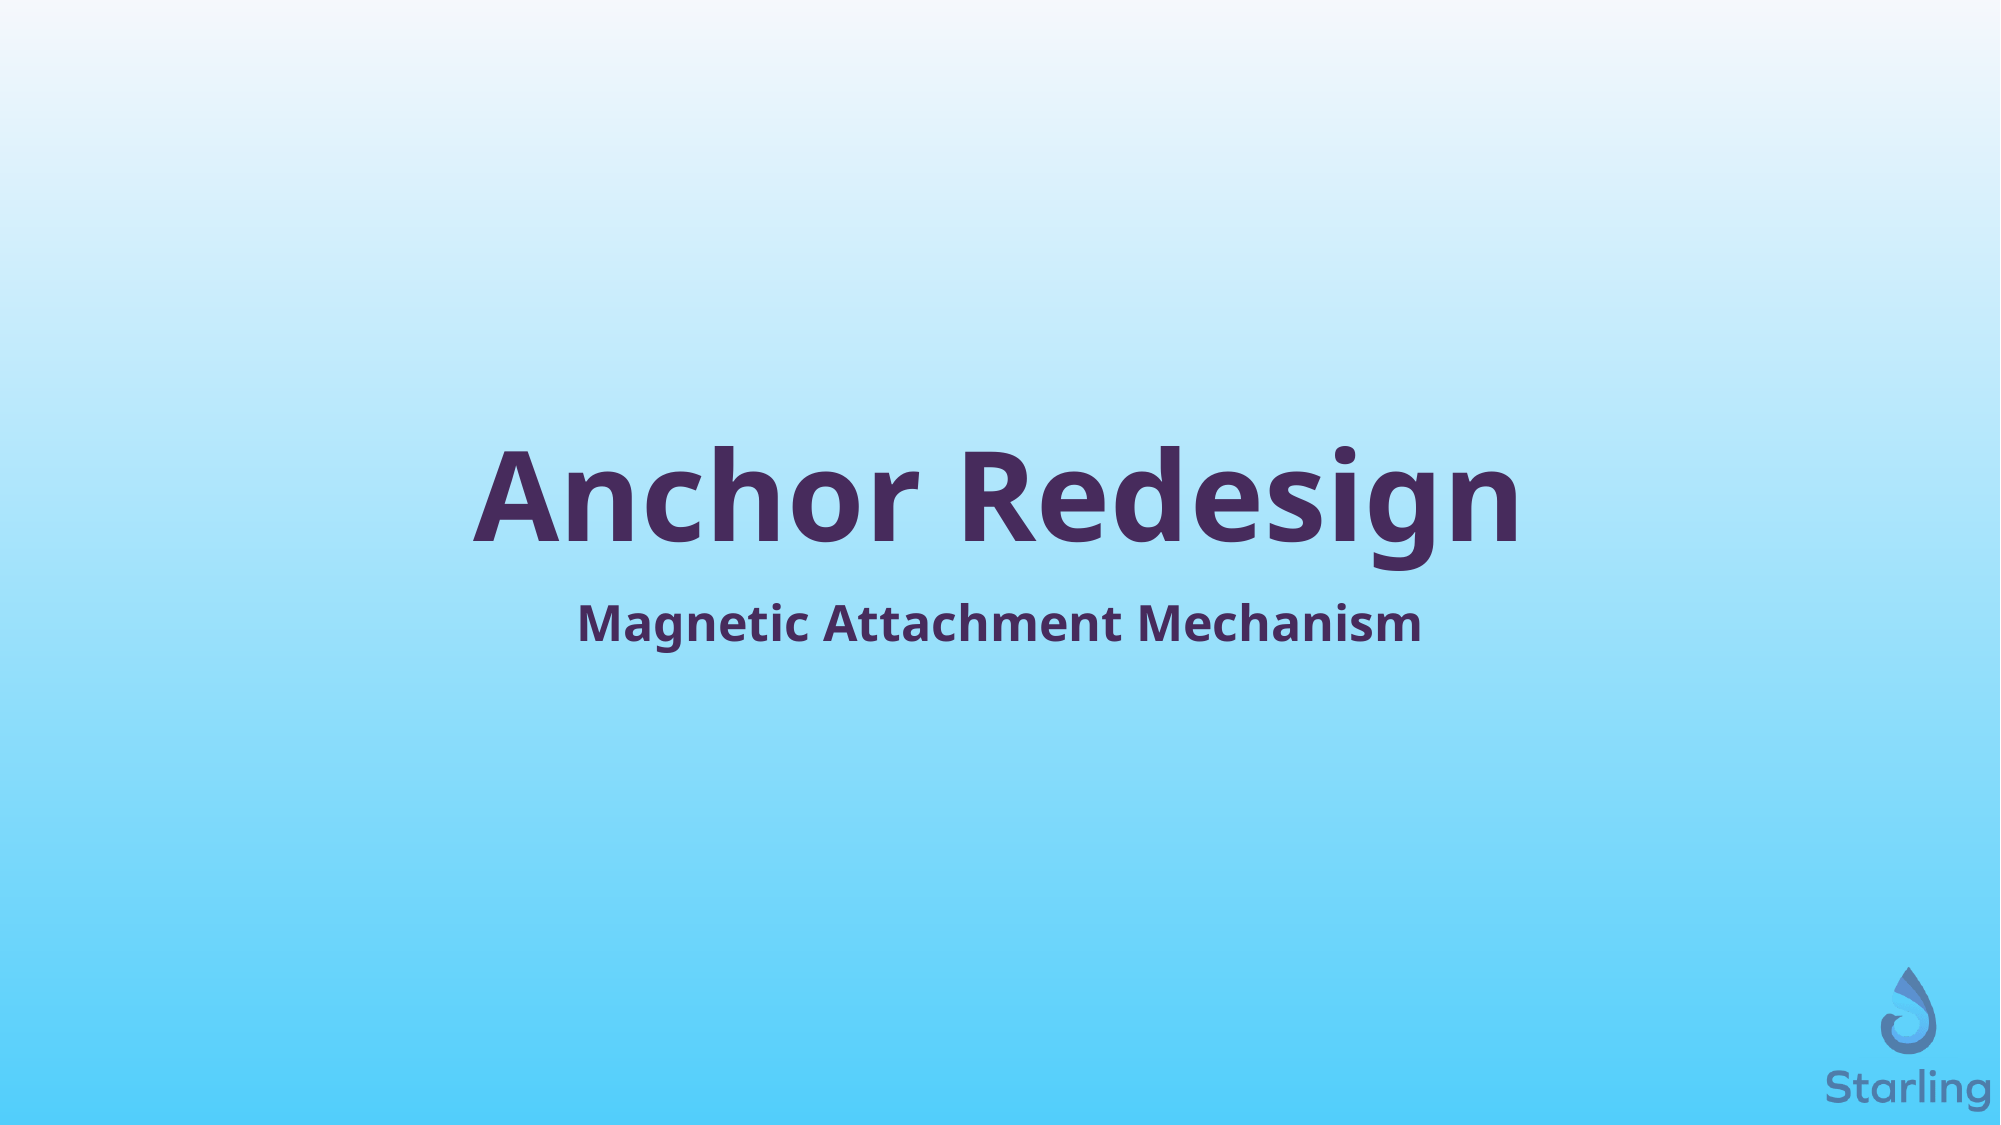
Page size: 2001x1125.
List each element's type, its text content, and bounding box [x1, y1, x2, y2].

text_box [1822, 989, 1993, 1114]
title Anchor Redesign [249, 184, 1750, 576]
subtitle Magnetic Attachment Mechanism [249, 590, 1750, 863]
